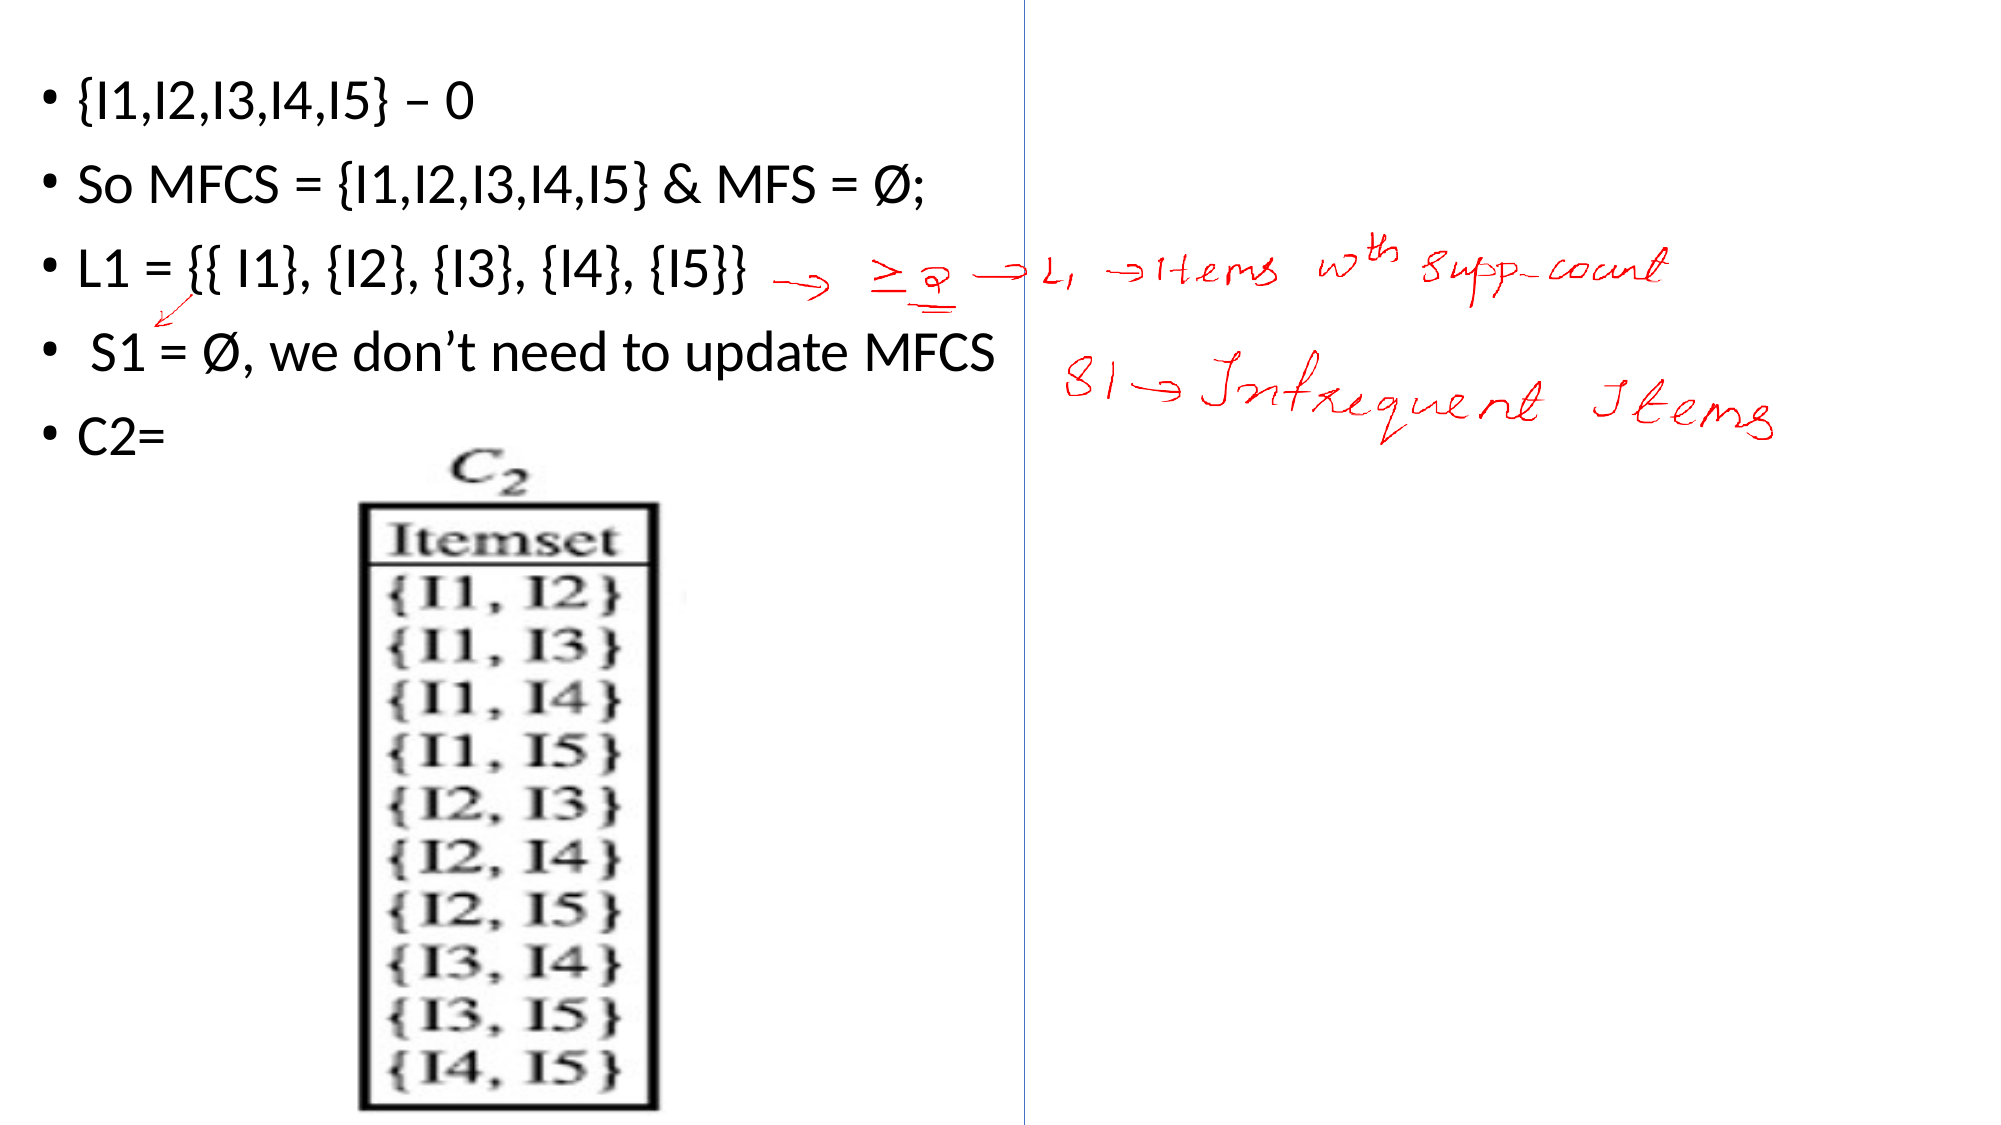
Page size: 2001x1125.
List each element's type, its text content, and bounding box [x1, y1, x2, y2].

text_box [1593, 379, 1773, 440]
picture [357, 446, 687, 1116]
picture [1042, 257, 1073, 290]
picture [1319, 254, 1357, 277]
picture [1131, 380, 1181, 402]
picture [1479, 381, 1545, 422]
picture [1157, 254, 1277, 287]
picture [1106, 361, 1114, 399]
picture [1065, 356, 1092, 396]
picture [773, 275, 829, 301]
text_box {I1,I2,I3,I4,I5} – 0 So MFCS = {I1,I2,I3,I4,I5} & MFS = Ø; L1 = {{ I1}, {I2}, {I3}, {I4}, {I5}} S1 = Ø, we don’t need to update MFCS C2= [37, 45, 967, 467]
picture [870, 259, 957, 313]
picture [1422, 246, 1669, 309]
picture [1106, 263, 1143, 282]
picture [1201, 350, 1469, 445]
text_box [972, 0, 1027, 1125]
picture [154, 294, 193, 328]
picture [1366, 232, 1399, 263]
